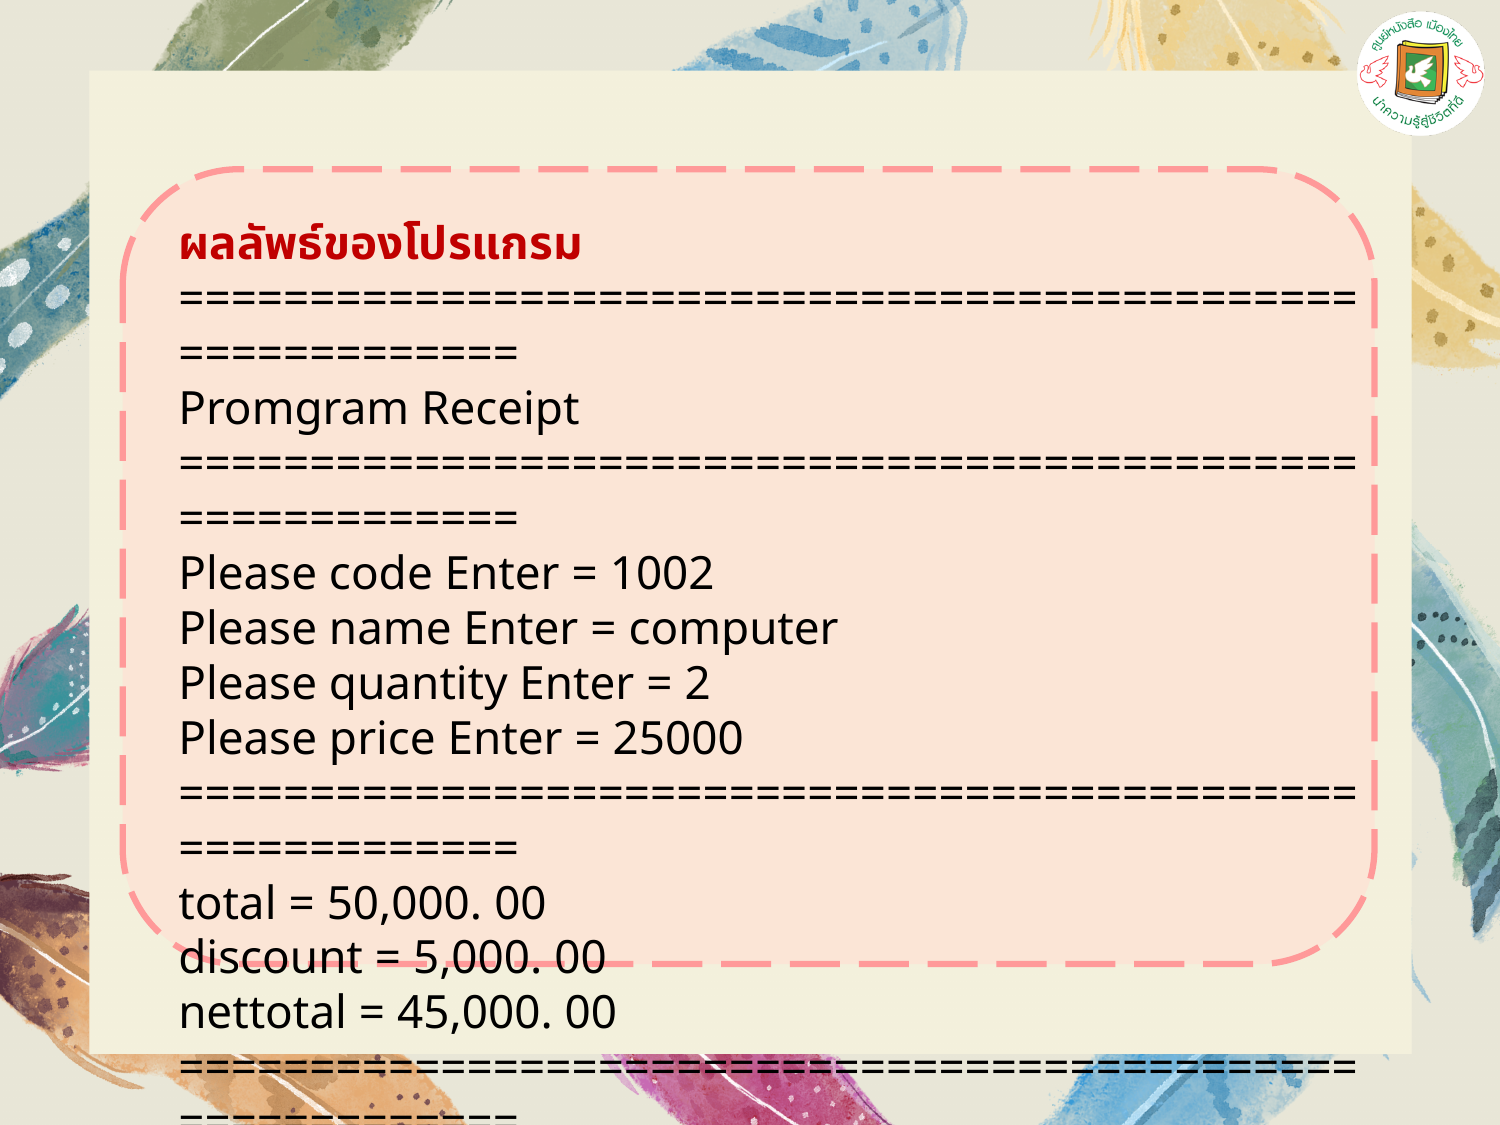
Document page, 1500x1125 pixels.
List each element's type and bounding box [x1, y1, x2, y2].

text_box [122, 169, 1380, 965]
picture [0, 0, 1500, 1125]
